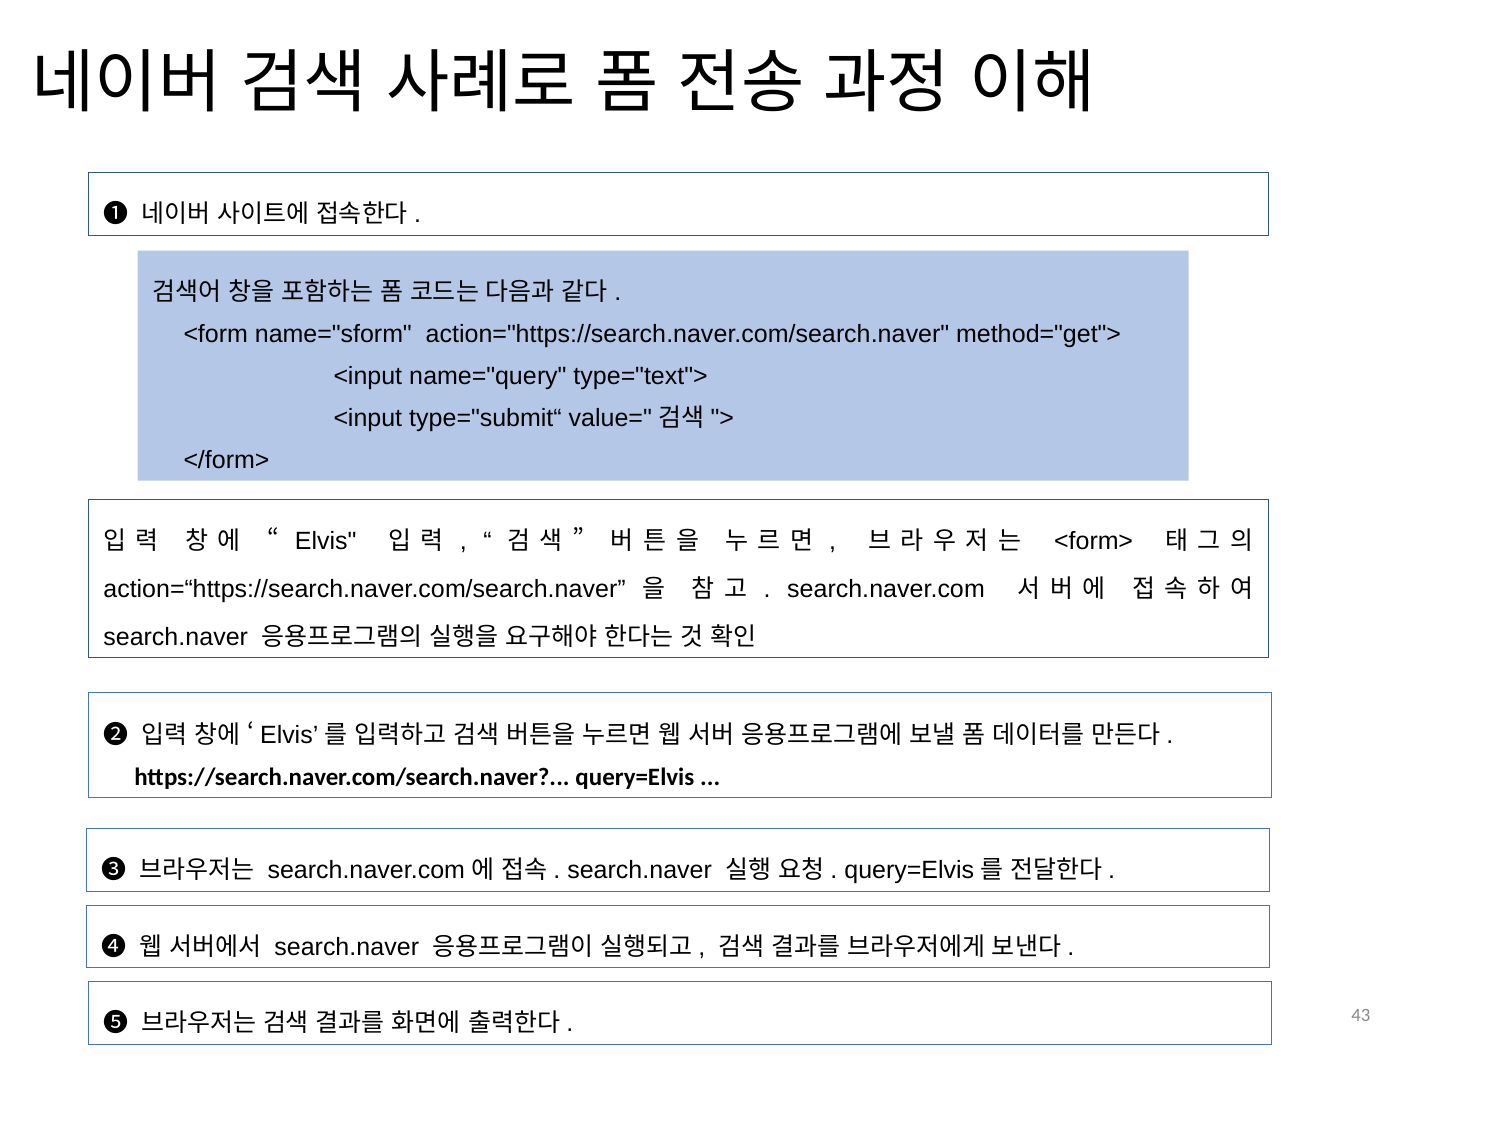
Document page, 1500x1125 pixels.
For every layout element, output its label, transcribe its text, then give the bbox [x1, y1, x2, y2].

text_box ❷ 입력 창에 ‘Elvis’를 입력하고 검색 버튼을 누르면 웹 서버 응용프로그램에 보낼 폼 데이터를 만든다. https://search.naver.com/search.naver?... query=Elvis ... [88, 692, 1272, 798]
text_box ❺ 브라우저는 검색 결과를 화면에 출력한다. [88, 981, 1272, 1045]
title 네이버 검색 사례로 폼 전송 과정 이해 [16, 19, 1367, 150]
text_box ❸ 브라우저는 search.naver.com에 접속. search.naver 실행 요청. query=Elvis를 전달한다. [86, 828, 1270, 892]
text_box ❹ 웹 서버에서 search.naver 응용프로그램이 실행되고, 검색 결과를 브라우저에게 보낸다. [86, 905, 1270, 968]
slide_number 43 [1272, 983, 1386, 1044]
text_box ❶ 네이버 사이트에 접속한다. [88, 172, 1269, 236]
text_box 검색어 창을 포함하는 폼 코드는 다음과 같다. <form name="sform" action="https://search.naver.com/search.naver" method="get"> <input name="query" type="text"> <input type="submit“ value="검색"> </form> [137, 250, 1189, 481]
text_box 입력 창에 “Elvis" 입력, “검색” 버튼을 누르면, 브라우저는 <form> 태그의 action=“https://search.naver.com/search.naver”을 참고. search.naver.com 서버에 접속하여 search.naver 응용프로그램의 실행을 요구해야 한다는 것 확인 [88, 499, 1269, 658]
